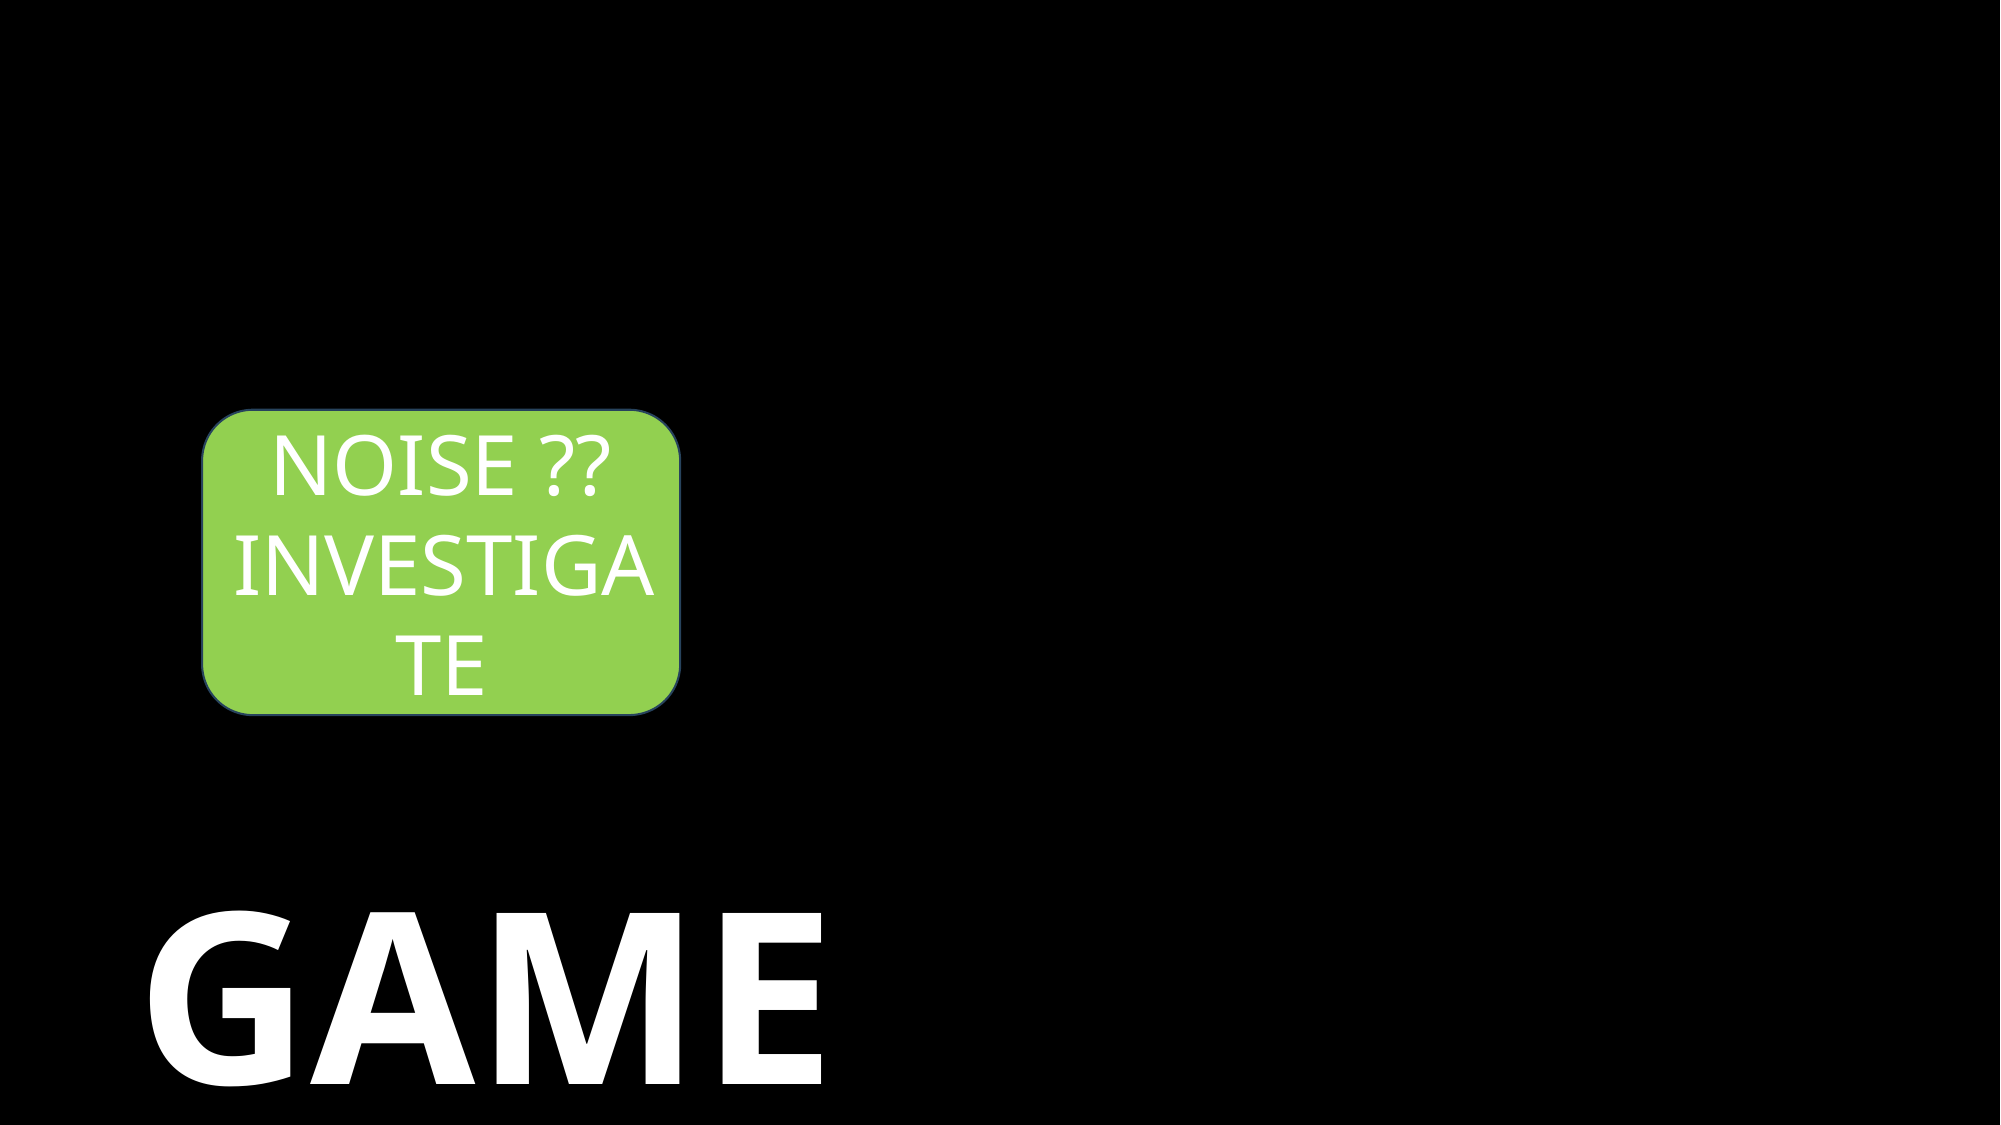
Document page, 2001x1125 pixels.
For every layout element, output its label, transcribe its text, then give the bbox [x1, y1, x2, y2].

text_box NOISE ?? INVESTIGATE [201, 408, 682, 717]
text_box GAME FLOW [0, 837, 1031, 1125]
